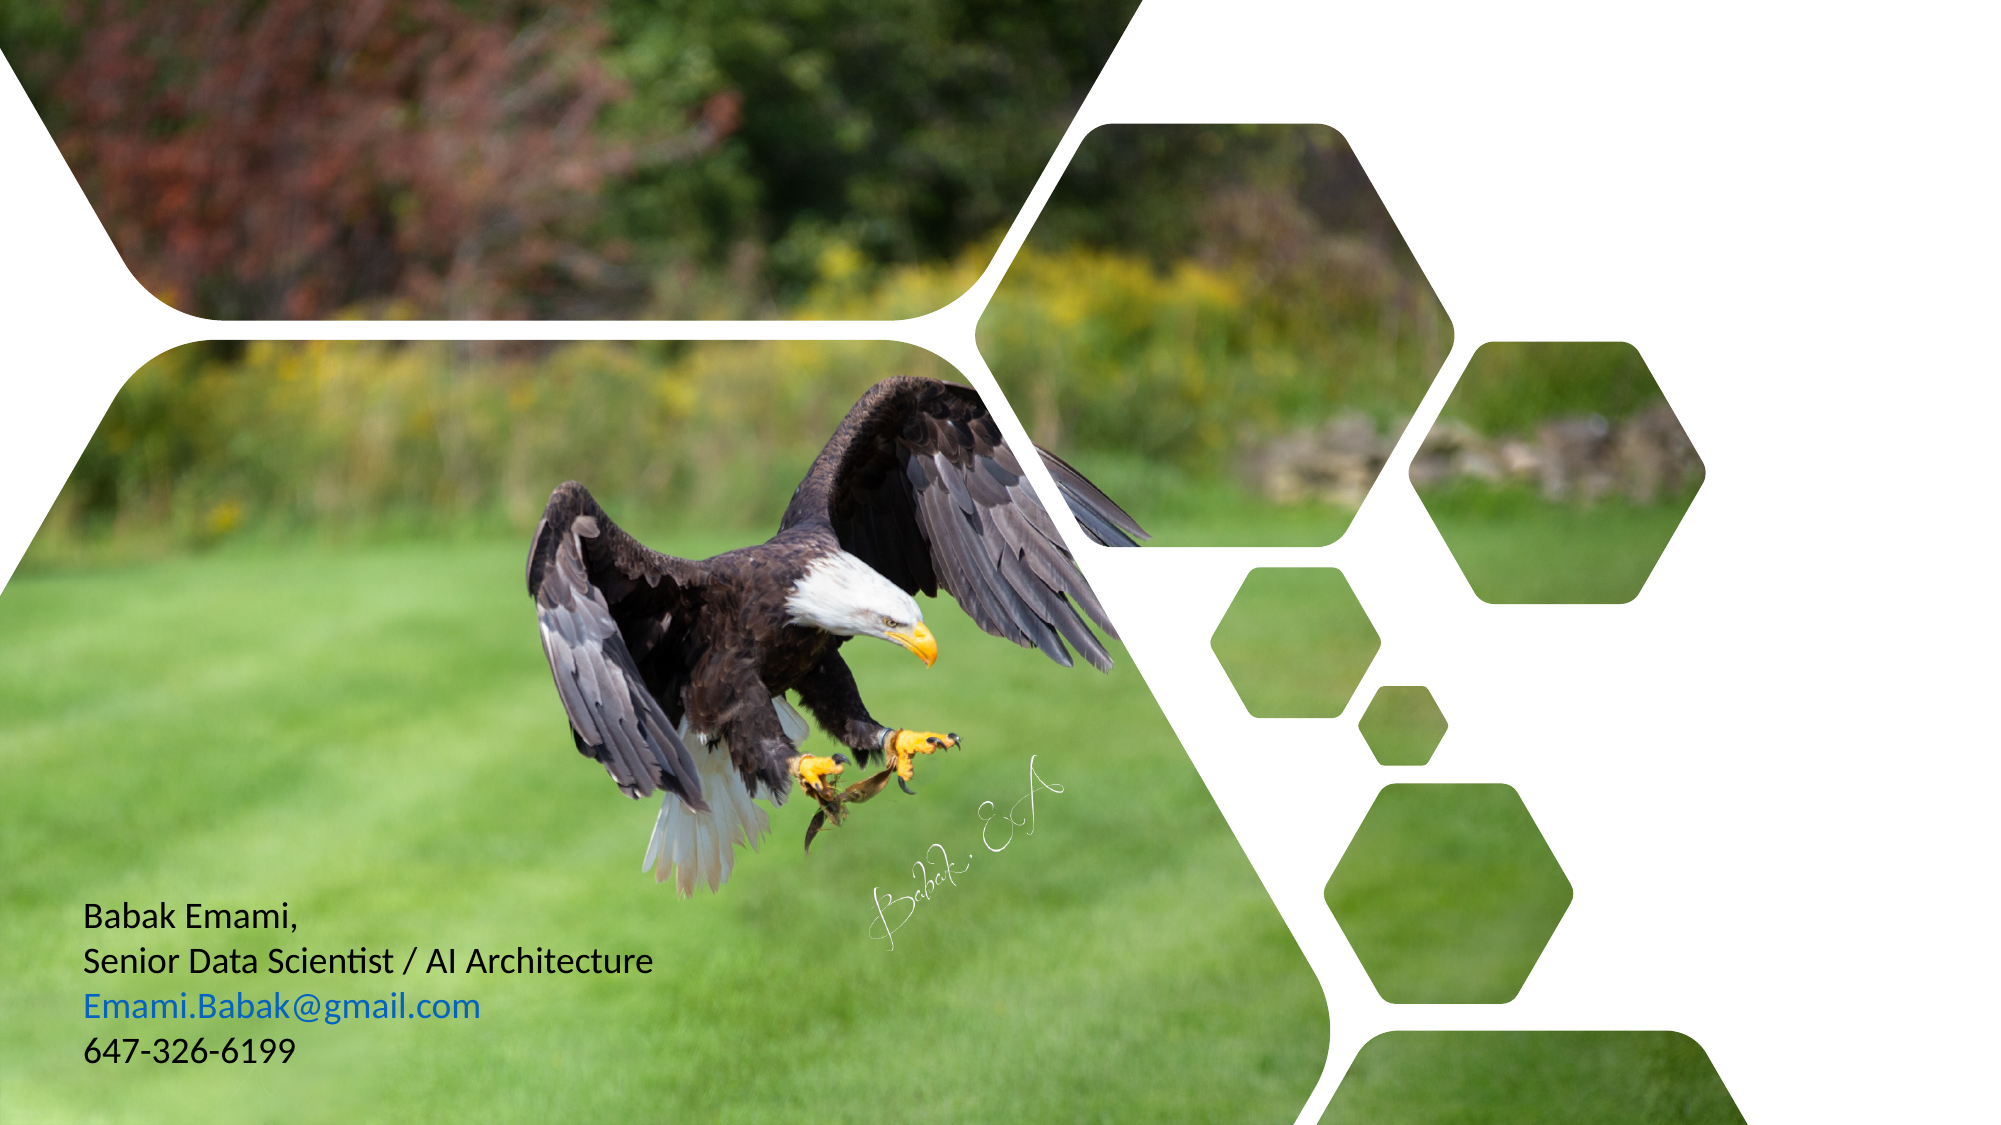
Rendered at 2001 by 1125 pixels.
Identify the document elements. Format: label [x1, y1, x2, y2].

picture [0, 0, 1748, 1125]
